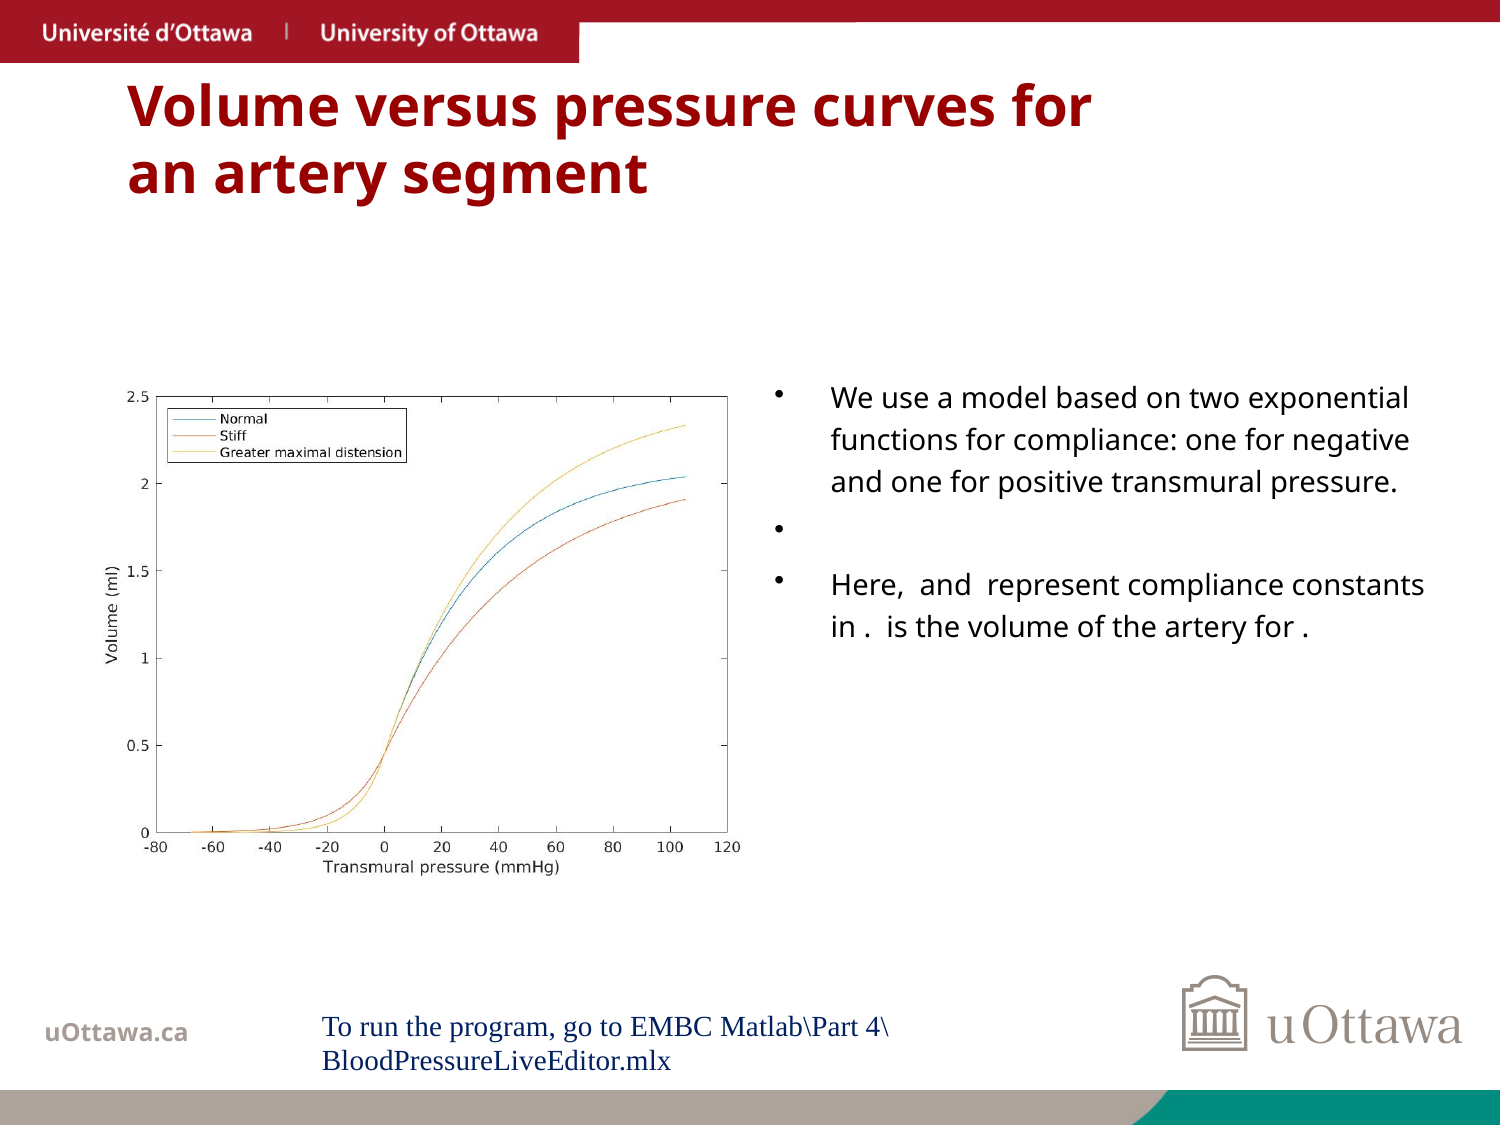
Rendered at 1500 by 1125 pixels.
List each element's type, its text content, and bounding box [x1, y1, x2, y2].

text_box To run the program, go to EMBC Matlab\Part 4\BloodPressureLiveEditor.mlx [307, 999, 1060, 1085]
title Volume versus pressure curves for an artery segment [112, 62, 1188, 213]
picture [0, 1090, 1500, 1125]
picture [1182, 975, 1462, 1051]
picture [0, 0, 1500, 63]
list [102, 389, 741, 877]
